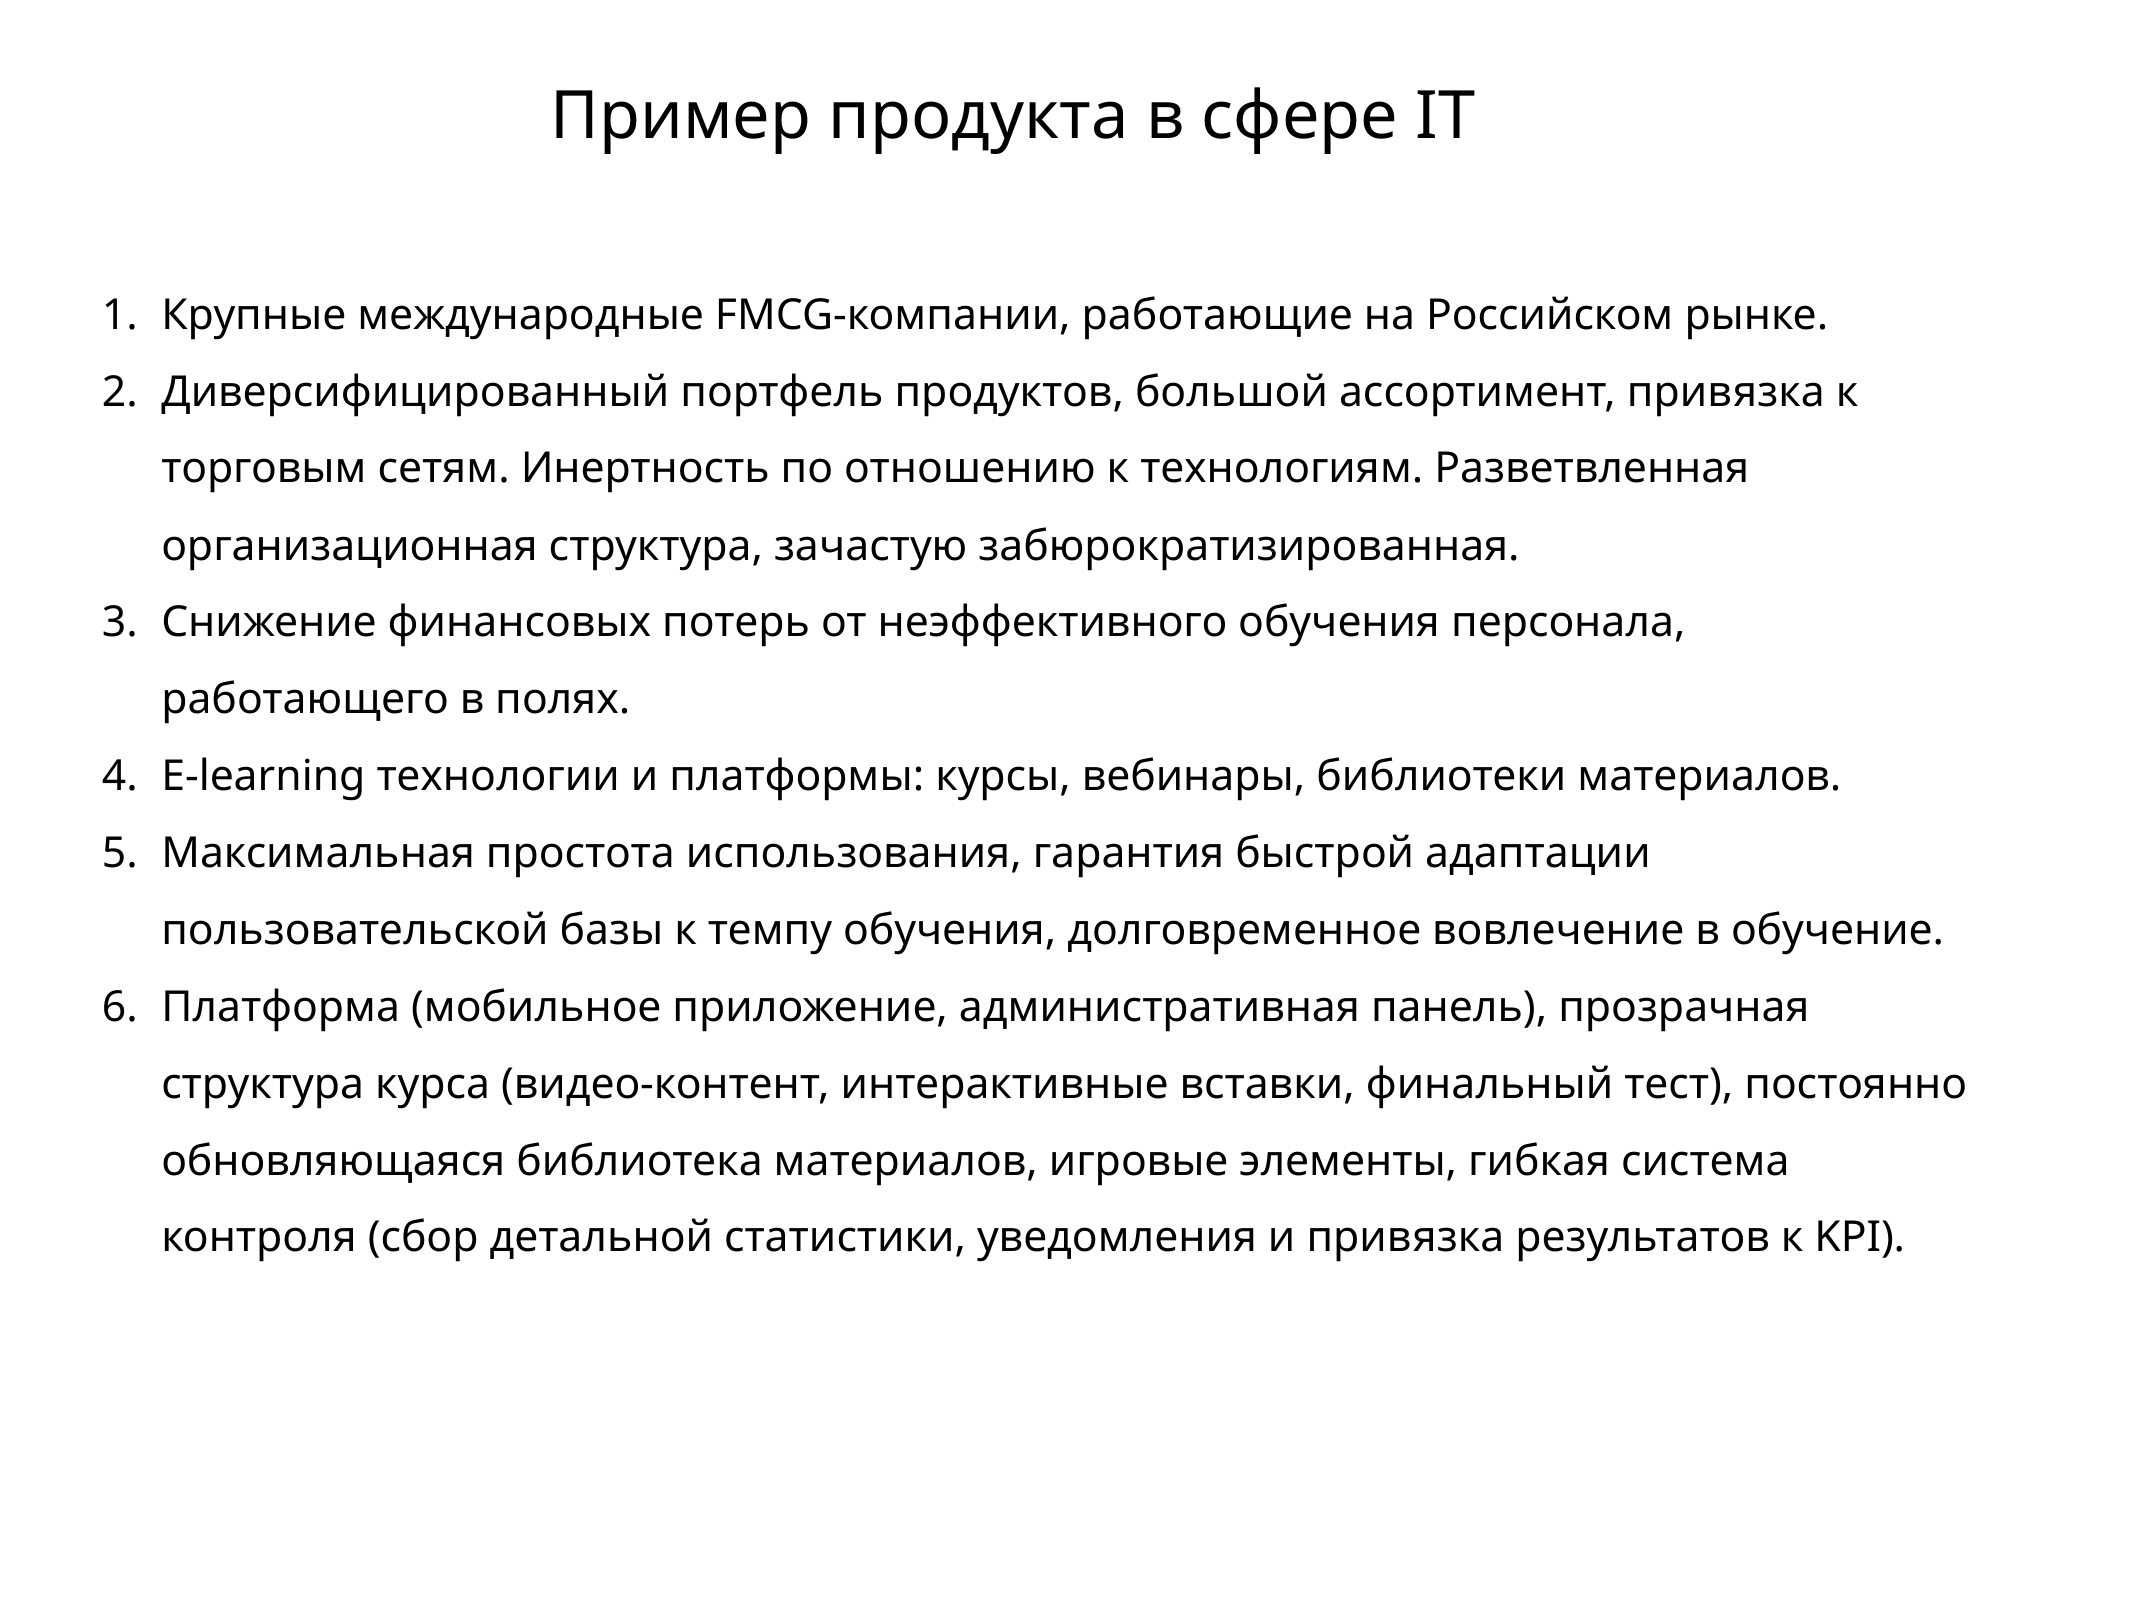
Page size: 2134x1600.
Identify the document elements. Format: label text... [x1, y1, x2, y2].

text_box Крупные международные FMCG-компании, работающие на Российском рынке. Диверсифицированный портфель продуктов, большой ассортимент, привязка к торговым сетям. Инертность по отношению к технологиям. Разветвленная организационная структура, зачастую забюрократизированная. Снижение финансовых потерь от неэффективного обучения персонала, работающего в полях. E-learning технологии и платформы: курсы, вебинары, библиотеки материалов. Максимальная простота использования, гарантия быстрой адаптации пользовательской базы к темпу обучения, долговременное вовлечение в обучение. Платформа (мобильное приложение, административная панель), прозрачная структура курса (видео-контент, интерактивные вставки, финальный тест), постоянно обновляющаяся библиотека материалов, игровые элементы, гибкая система контроля (сбор детальной статистики, уведомления и привязка результатов к KPI). [101, 260, 1978, 1532]
text_box Пример продукта в сфере IT [539, 71, 1488, 186]
